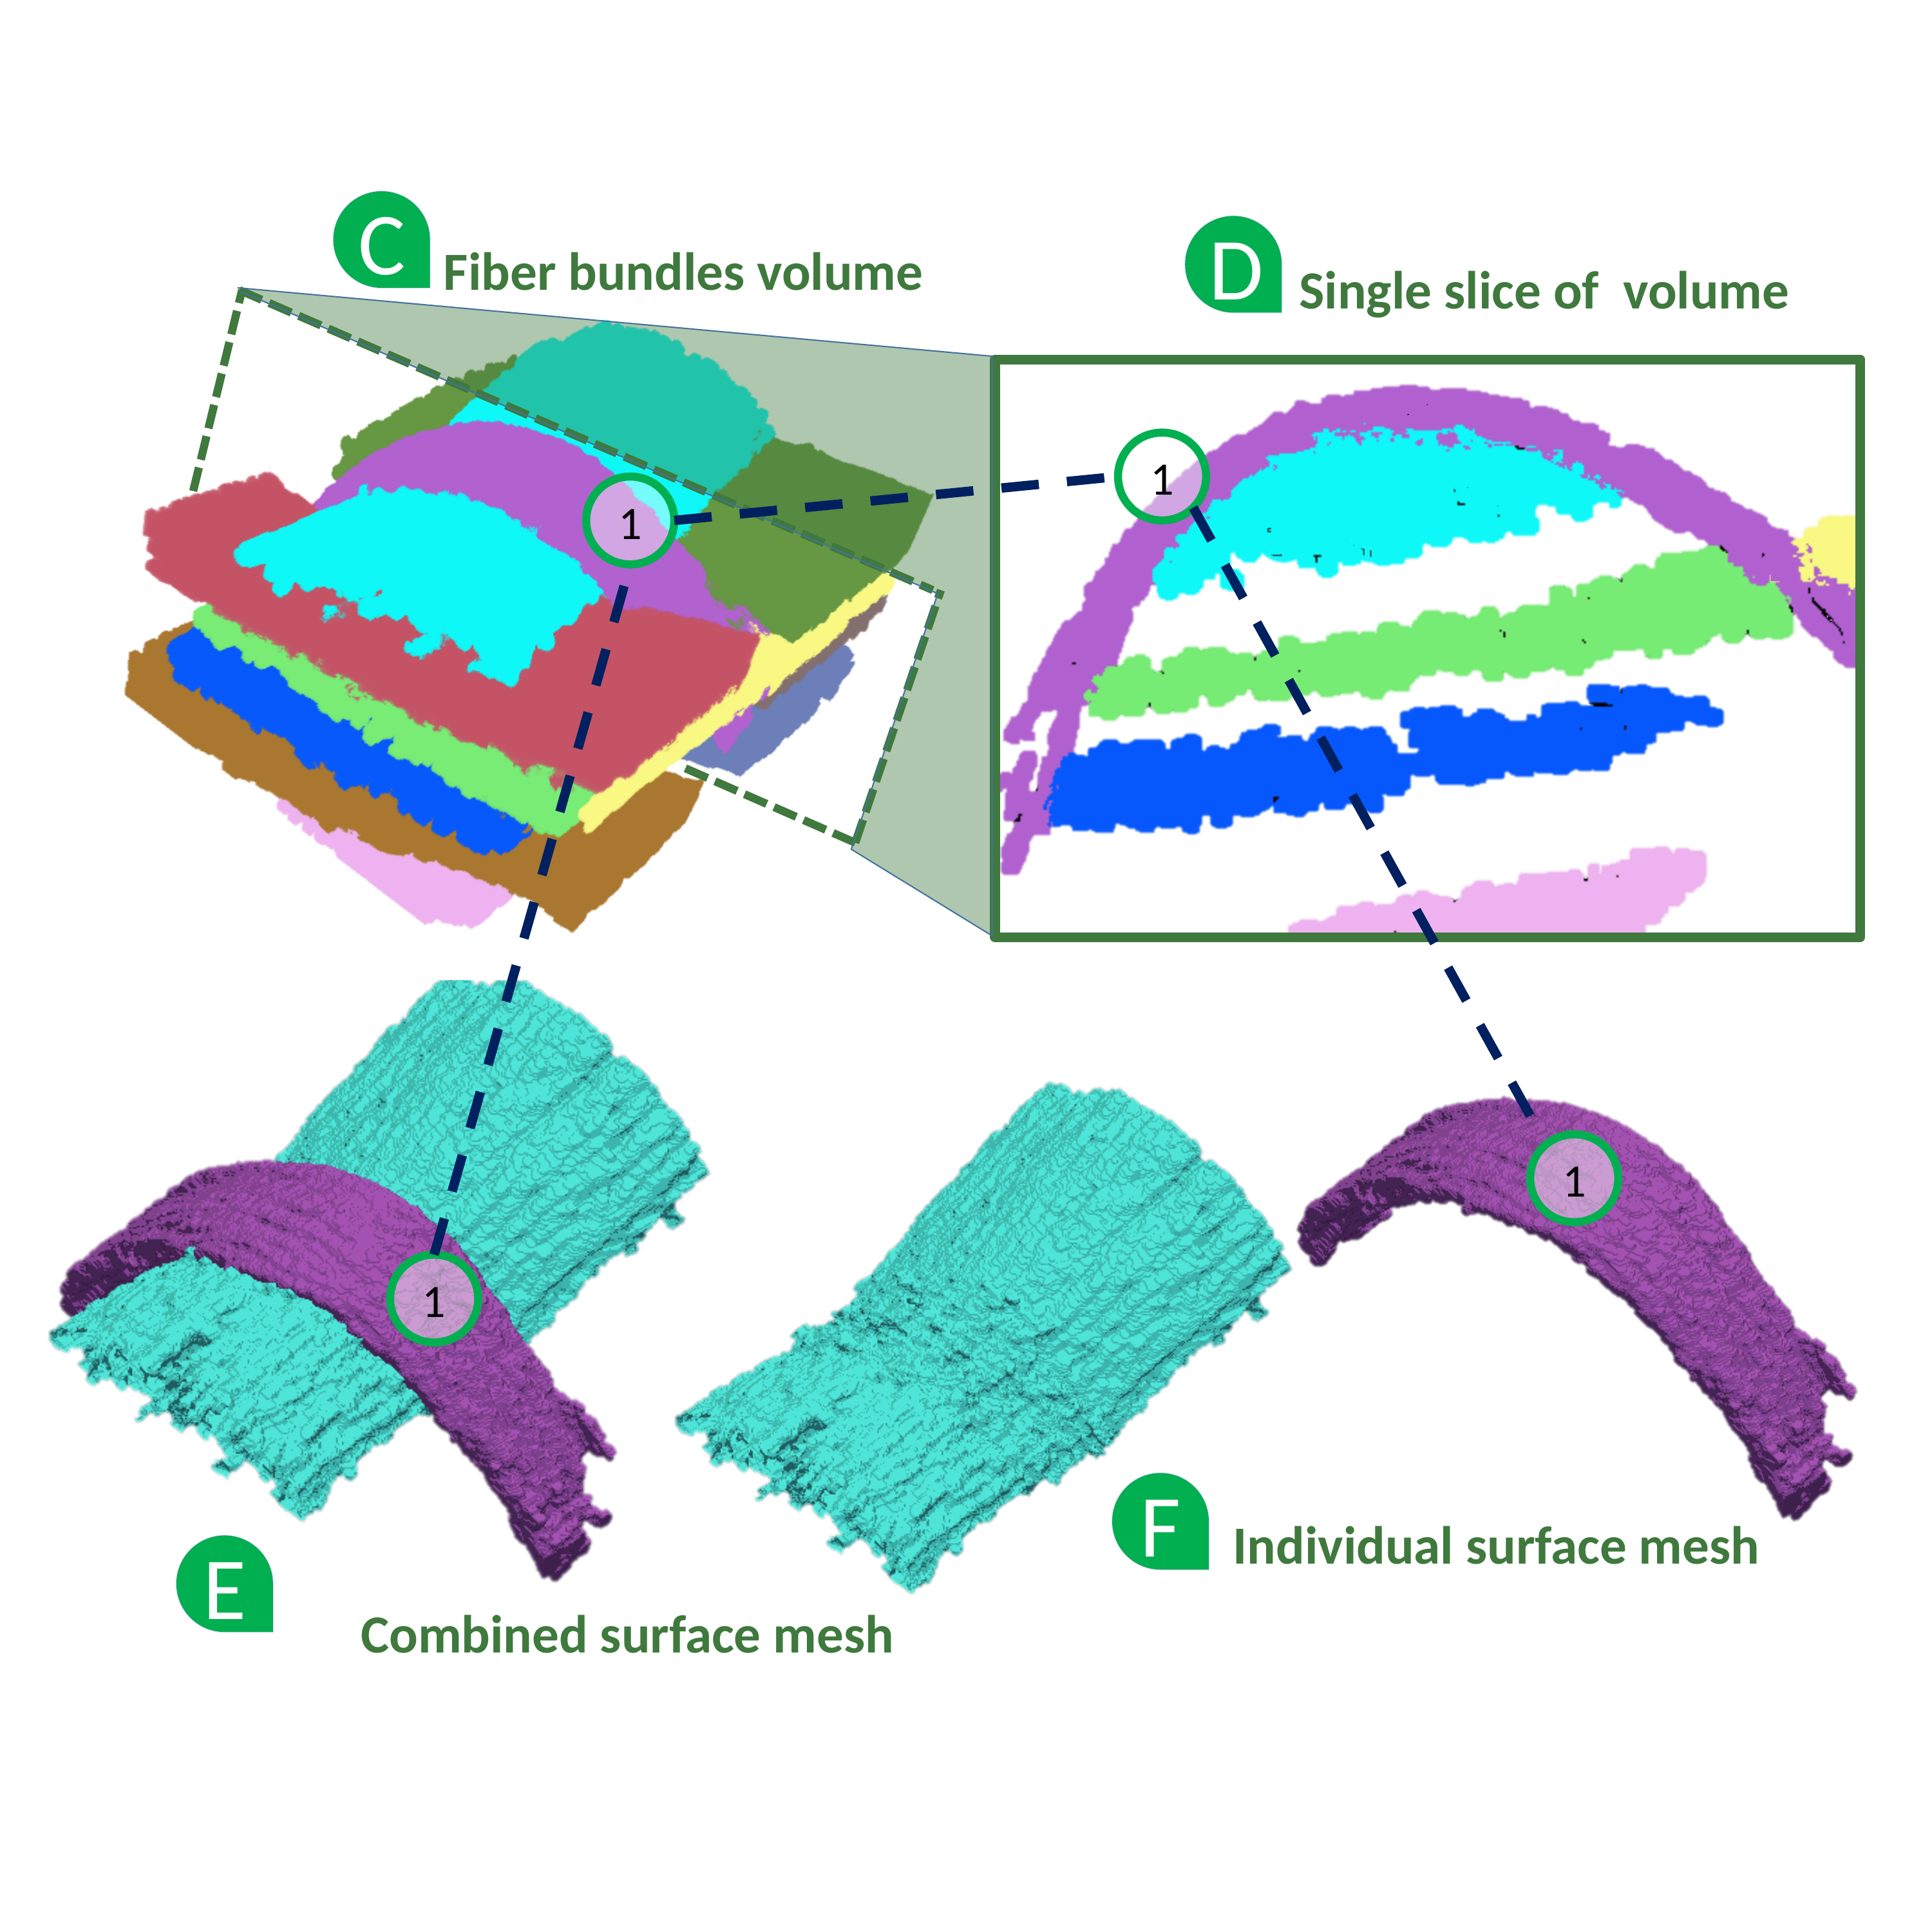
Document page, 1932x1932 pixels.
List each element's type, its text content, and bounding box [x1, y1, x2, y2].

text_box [684, 768, 856, 843]
text_box D [1184, 215, 1283, 314]
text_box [674, 476, 1119, 521]
text_box Fiber bundles volume [434, 231, 989, 306]
text_box Single slice of volume [1289, 250, 1845, 325]
text_box [980, 521, 993, 937]
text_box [239, 290, 933, 591]
text_box [980, 354, 993, 476]
picture [0, 251, 1932, 1731]
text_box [434, 564, 630, 1255]
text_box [1193, 507, 1540, 1135]
picture [999, 364, 1856, 933]
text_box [855, 590, 942, 843]
text_box C [332, 190, 431, 251]
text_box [193, 290, 242, 491]
